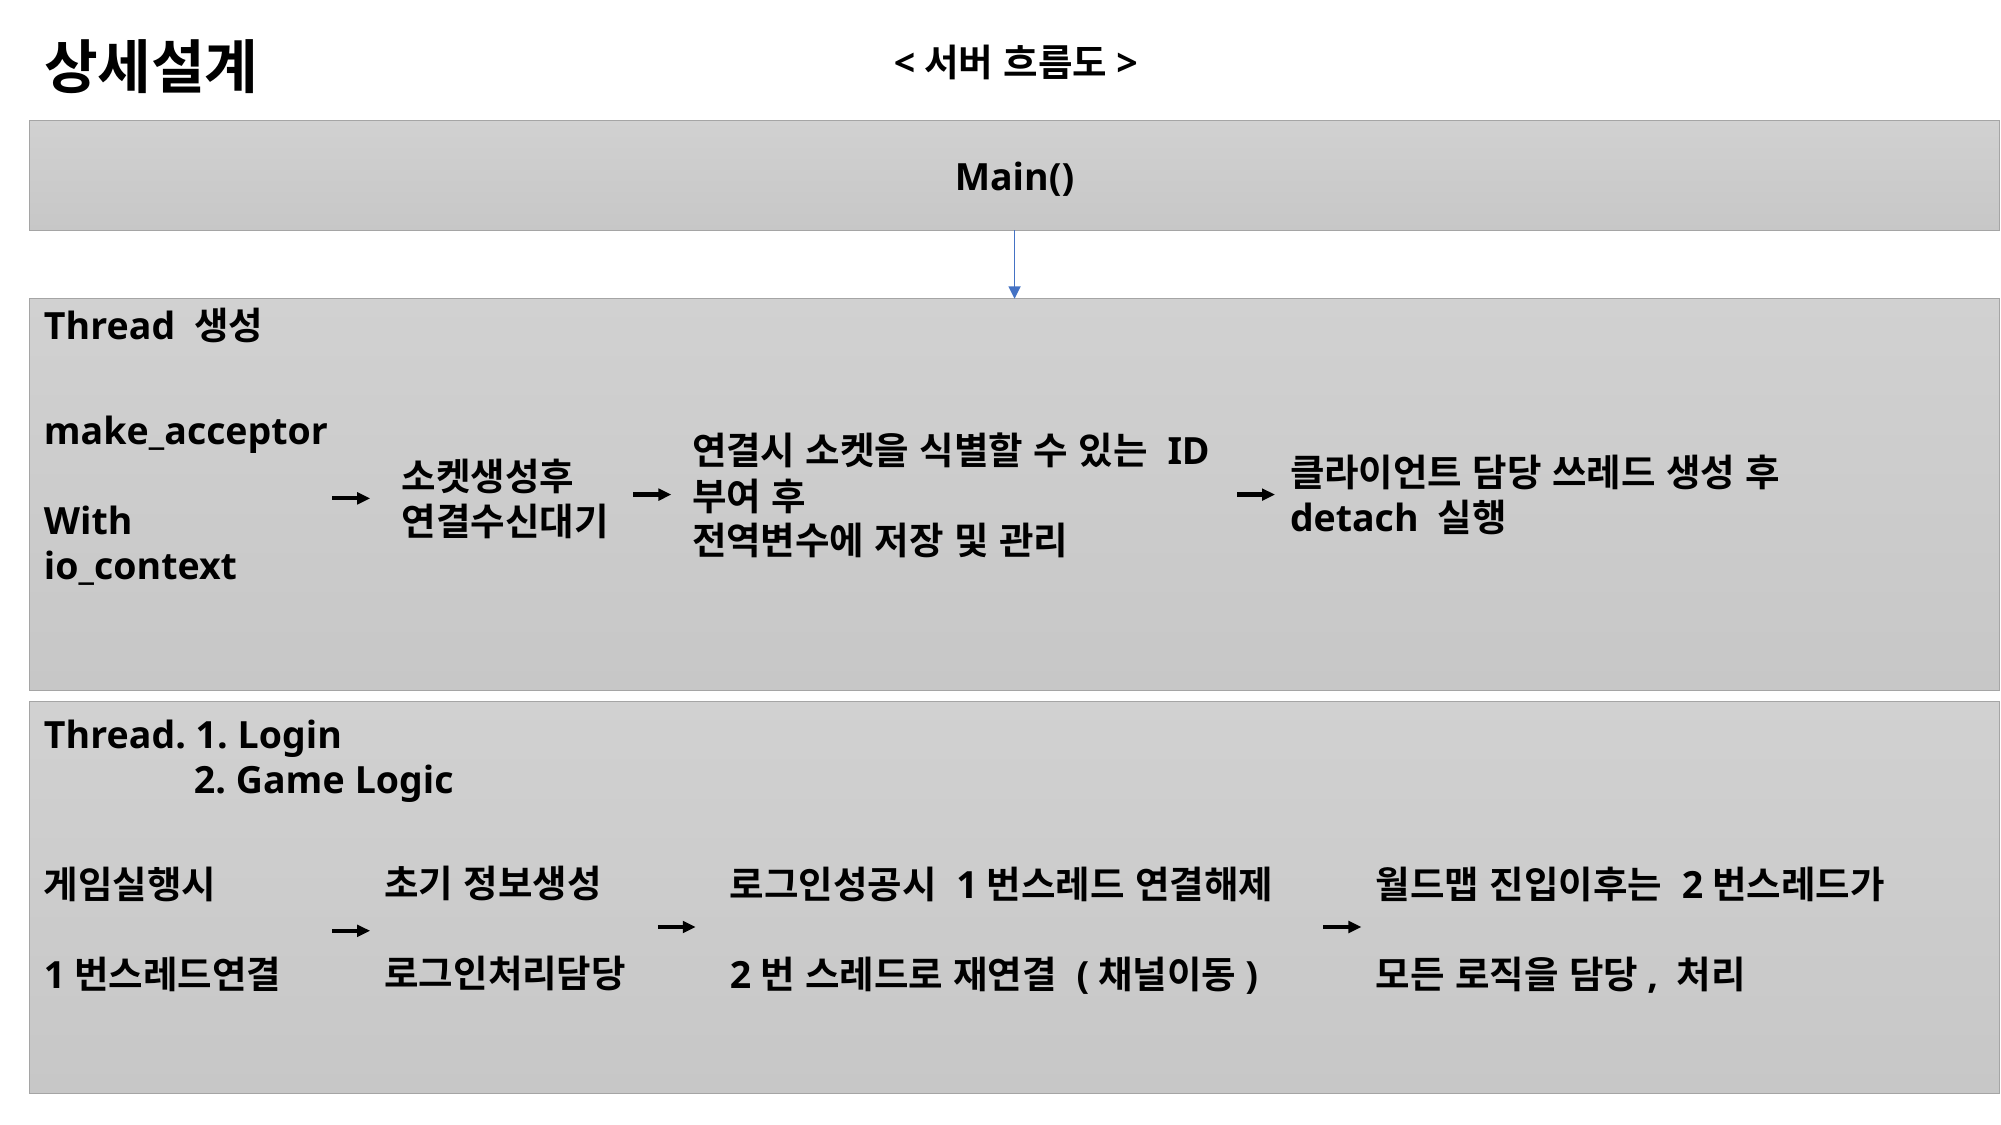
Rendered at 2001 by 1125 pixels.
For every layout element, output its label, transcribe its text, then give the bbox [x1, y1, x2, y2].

text_box make_acceptor With io_context [29, 399, 350, 595]
text_box 게임실행시 1번스레드연결 [29, 854, 350, 1004]
text_box [29, 701, 2000, 1094]
text_box 클라이언트 담당 쓰레드 생성 후 detach 실행 [1275, 441, 1849, 547]
text_box 소켓생성후 연결수신대기 [387, 445, 653, 551]
text_box Main() [29, 120, 2000, 231]
text_box 초기 정보생성 로그인처리담당 [369, 852, 677, 1003]
text_box Thread. 1. Login 2. Game Logic [29, 703, 489, 809]
text_box Thread 생성 [29, 294, 489, 355]
text_box [29, 298, 2000, 691]
text_box <서버 흐름도> [879, 31, 1275, 91]
text_box 로그인성공시 1번스레드 연결해제 2번 스레드로 재연결 (채널이동) [714, 854, 1324, 1094]
list 상세설계 [29, 31, 446, 120]
text_box 월드맵 진입이후는 2번스레드가 모든 로직을 담당, 처리 [1361, 854, 1935, 1004]
text_box 연결시 소켓을 식별할 수 있는 ID부여 후 전역변수에 저장 및 관리 [677, 420, 1251, 570]
